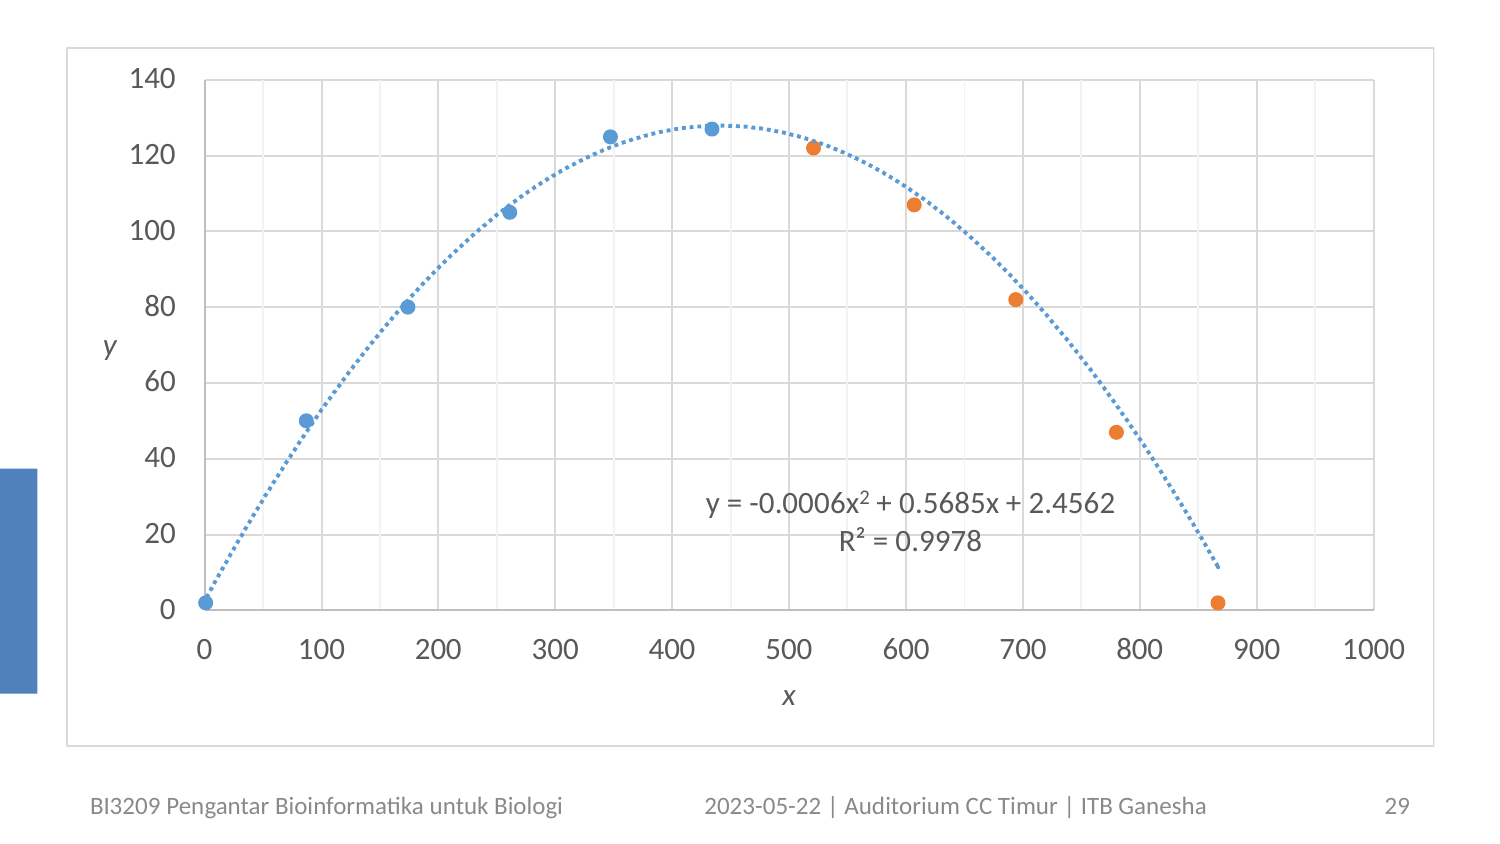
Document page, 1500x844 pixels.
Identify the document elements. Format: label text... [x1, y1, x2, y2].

slide_number BI3209 Pengantar Bioinformatika untuk Biologi [75, 782, 602, 827]
slide_number 29 [1299, 782, 1425, 827]
footer 2023-05-22 | Auditorium CC Timur | ITB Ganesha [675, 782, 1238, 827]
picture [65, 46, 1435, 748]
